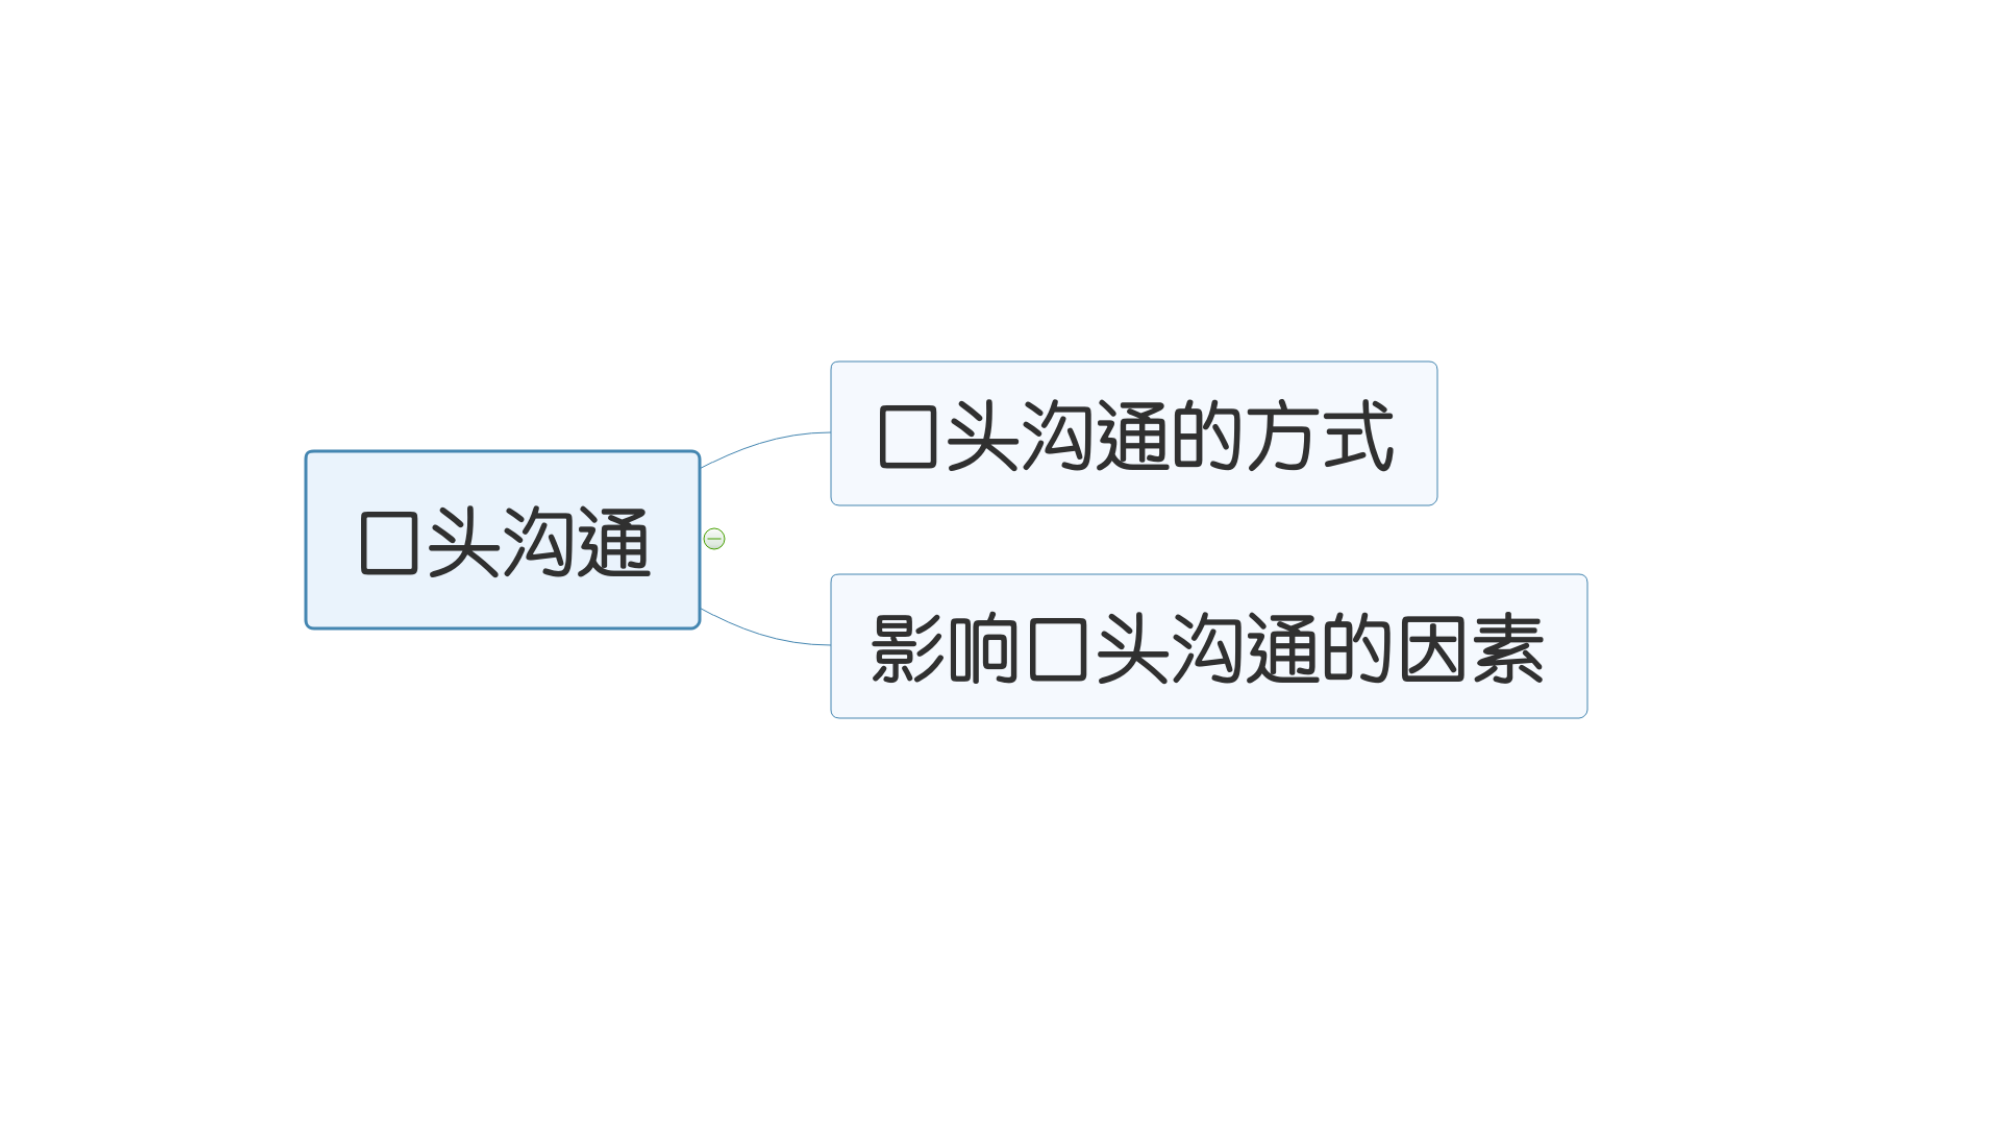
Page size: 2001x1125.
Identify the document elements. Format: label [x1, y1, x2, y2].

picture [161, 227, 1849, 884]
